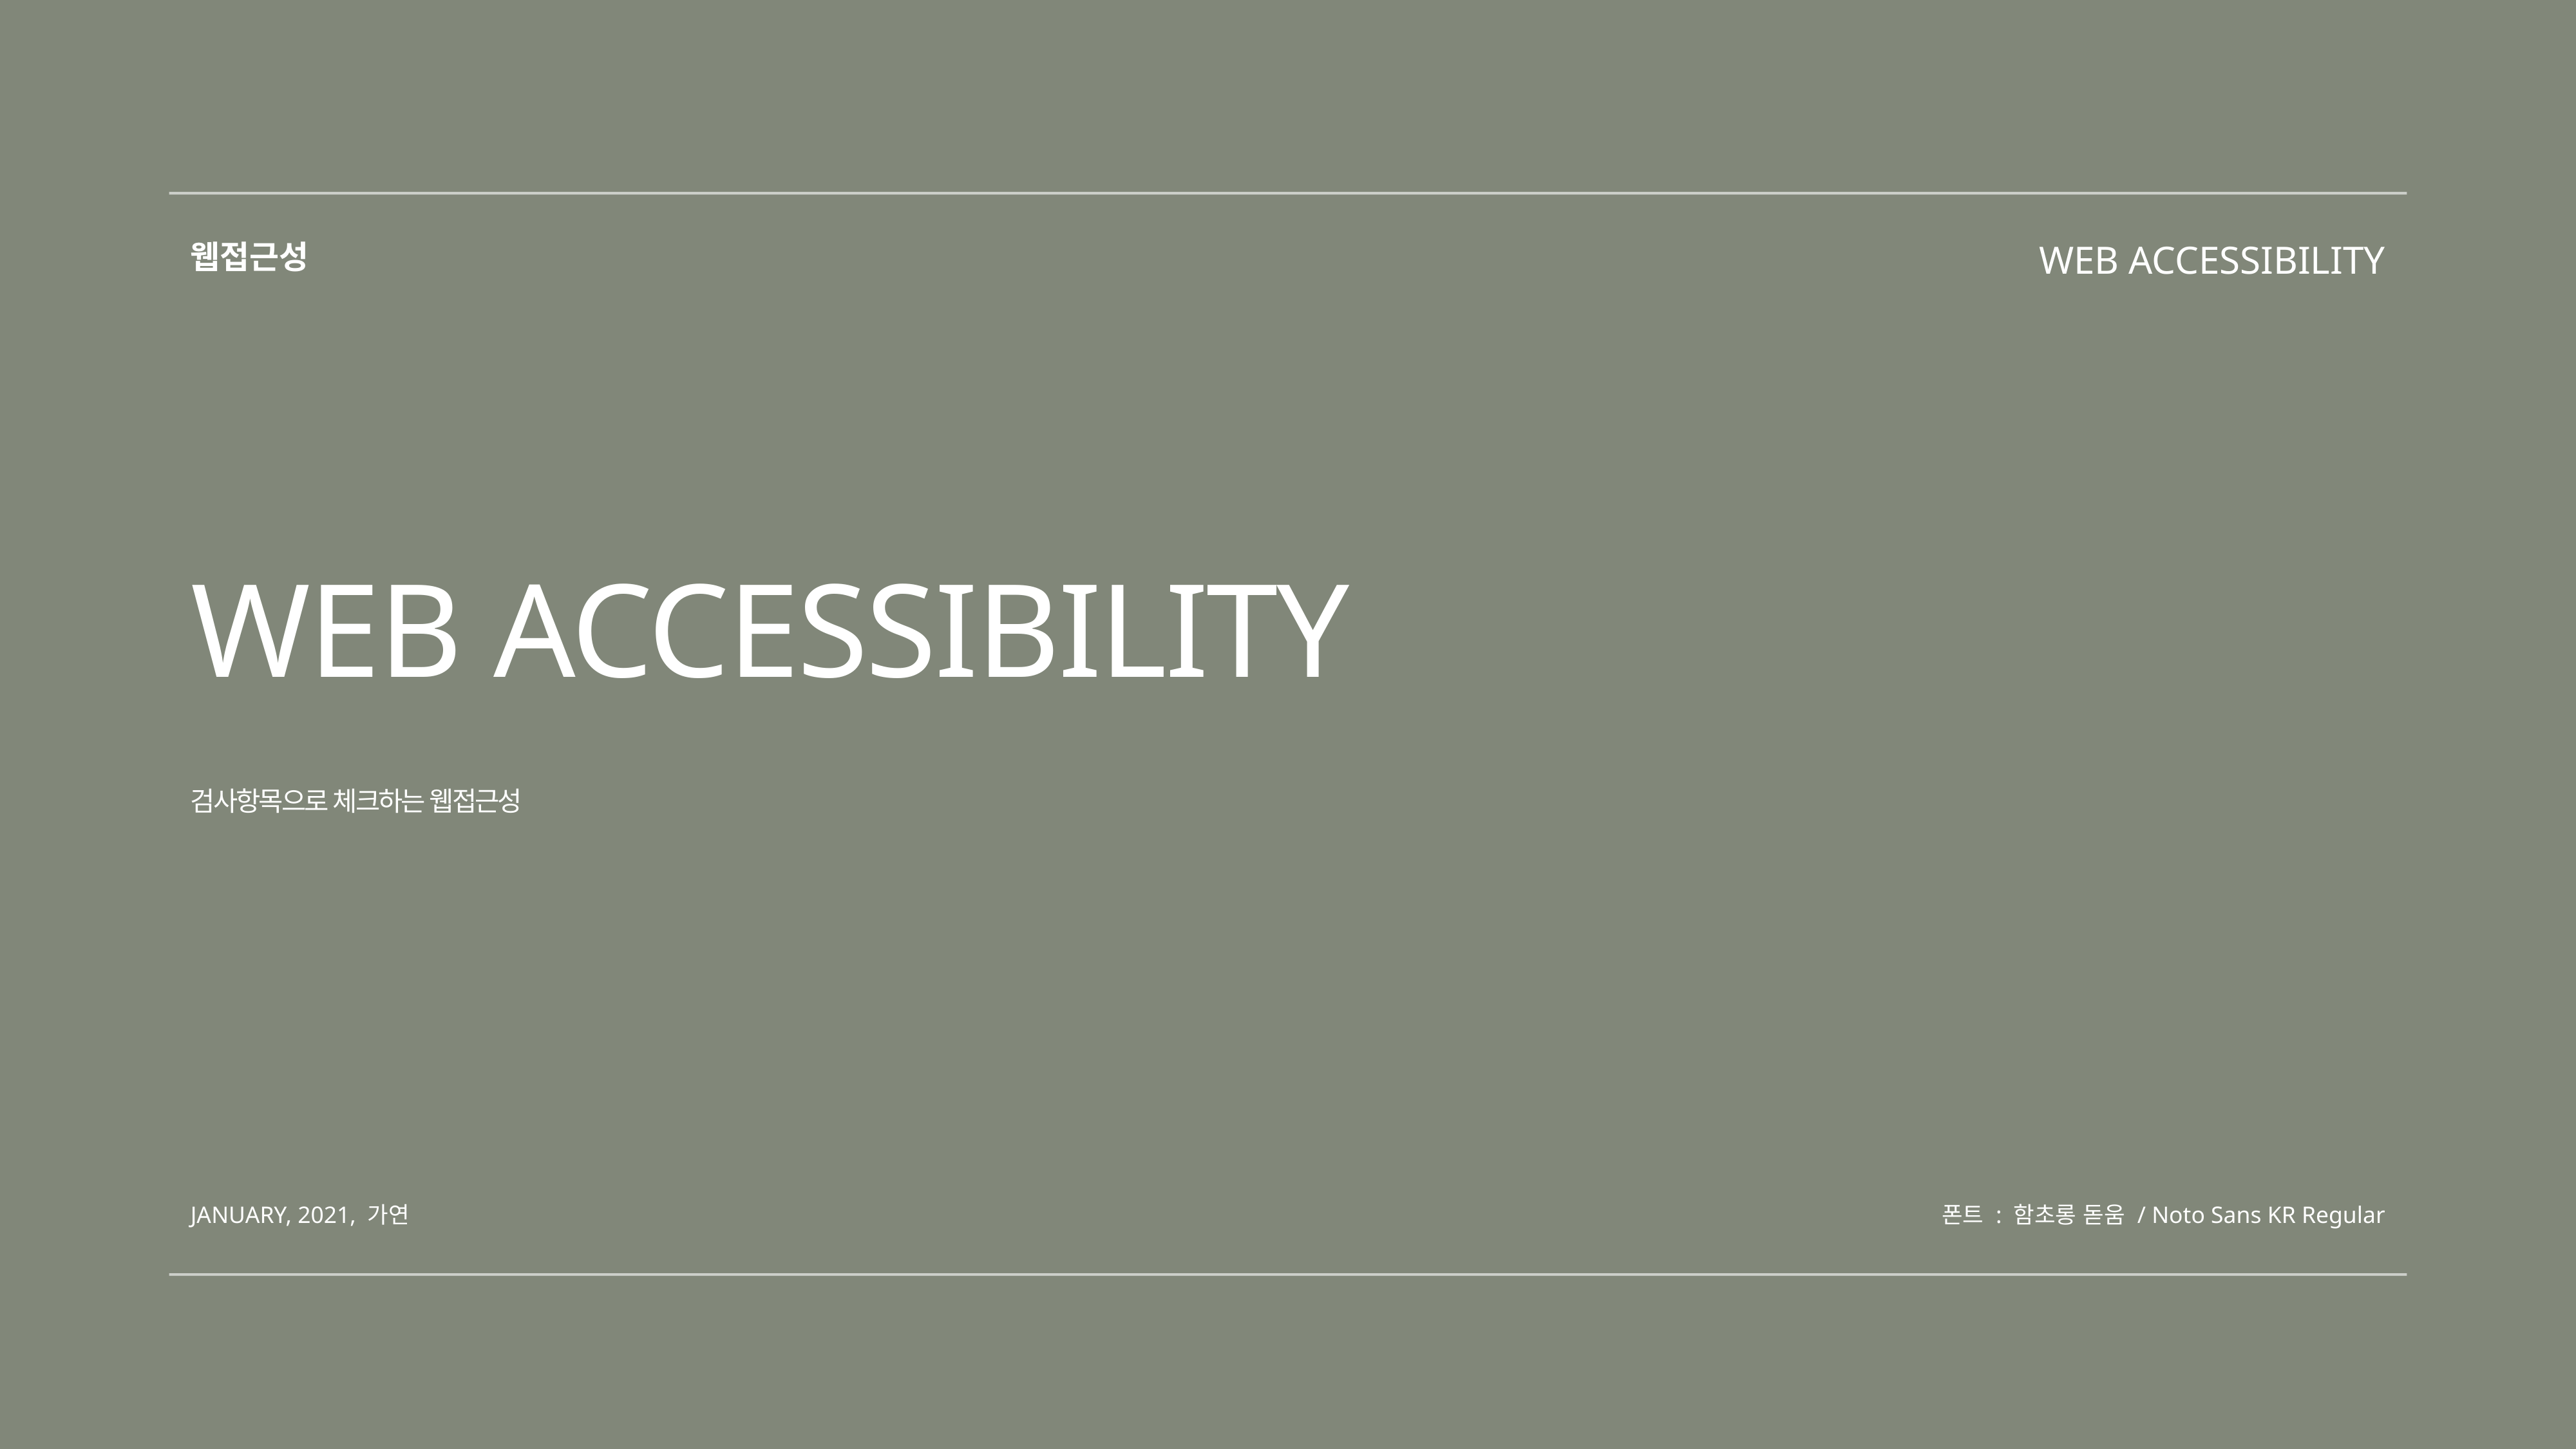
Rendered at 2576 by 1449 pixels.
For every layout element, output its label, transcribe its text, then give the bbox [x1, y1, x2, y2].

text_box [0, 0, 2576, 1449]
title WEB ACCESSIBILITY [185, 542, 2419, 744]
list WEB ACCESSIBILITY [1929, 231, 2391, 285]
list 웹접근성 [184, 231, 481, 285]
list 검사항목으로 체크하는 웹접근성 [184, 762, 1341, 982]
list JANUARY, 2021, 가연 [184, 1195, 481, 1249]
list 폰트 : 함초롱 돋움 / Noto Sans KR Regular [1803, 1195, 2391, 1249]
